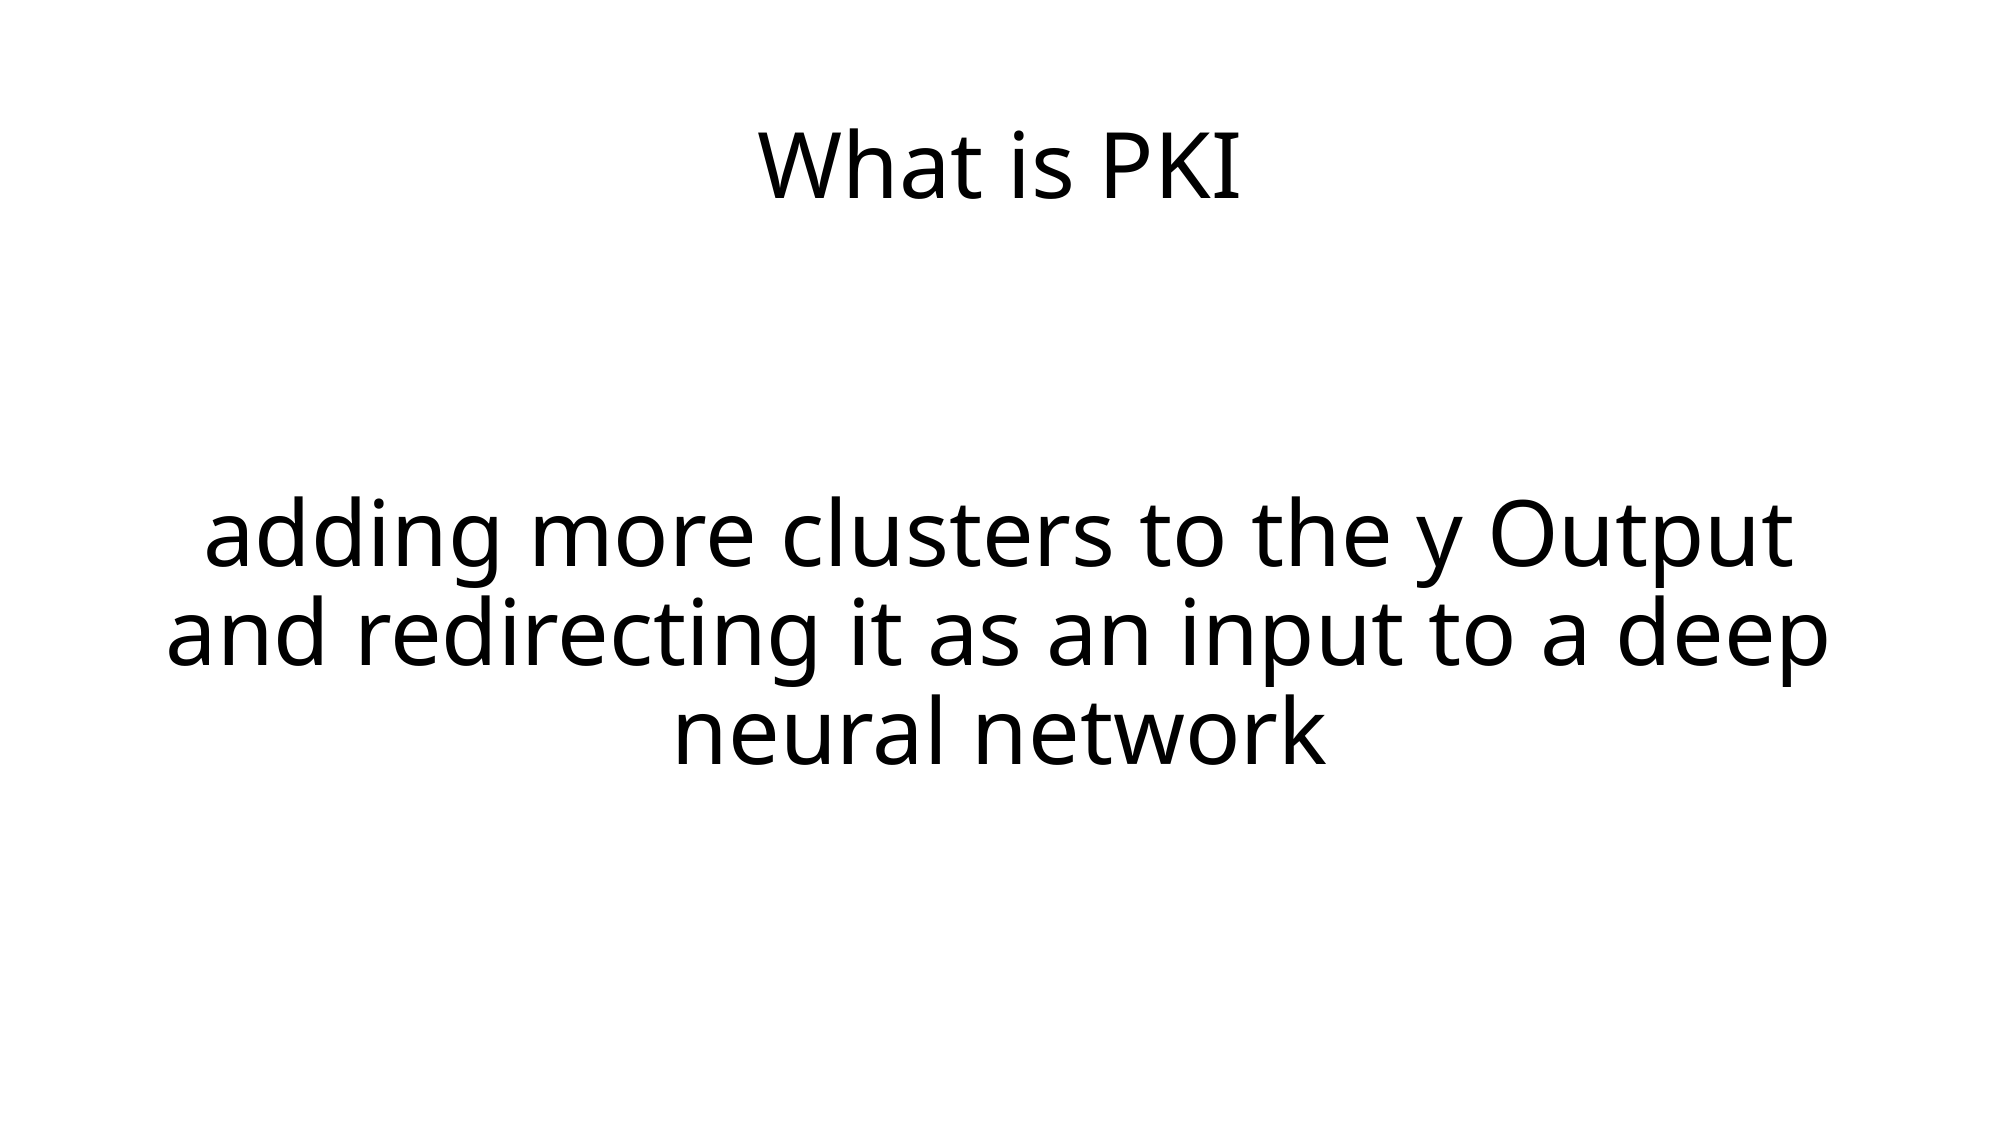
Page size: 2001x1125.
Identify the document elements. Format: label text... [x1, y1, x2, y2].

text_box adding more clusters to the y Output and redirecting it as an input to a deep neural network [137, 445, 1863, 827]
title What is PKI [137, 59, 1863, 278]
